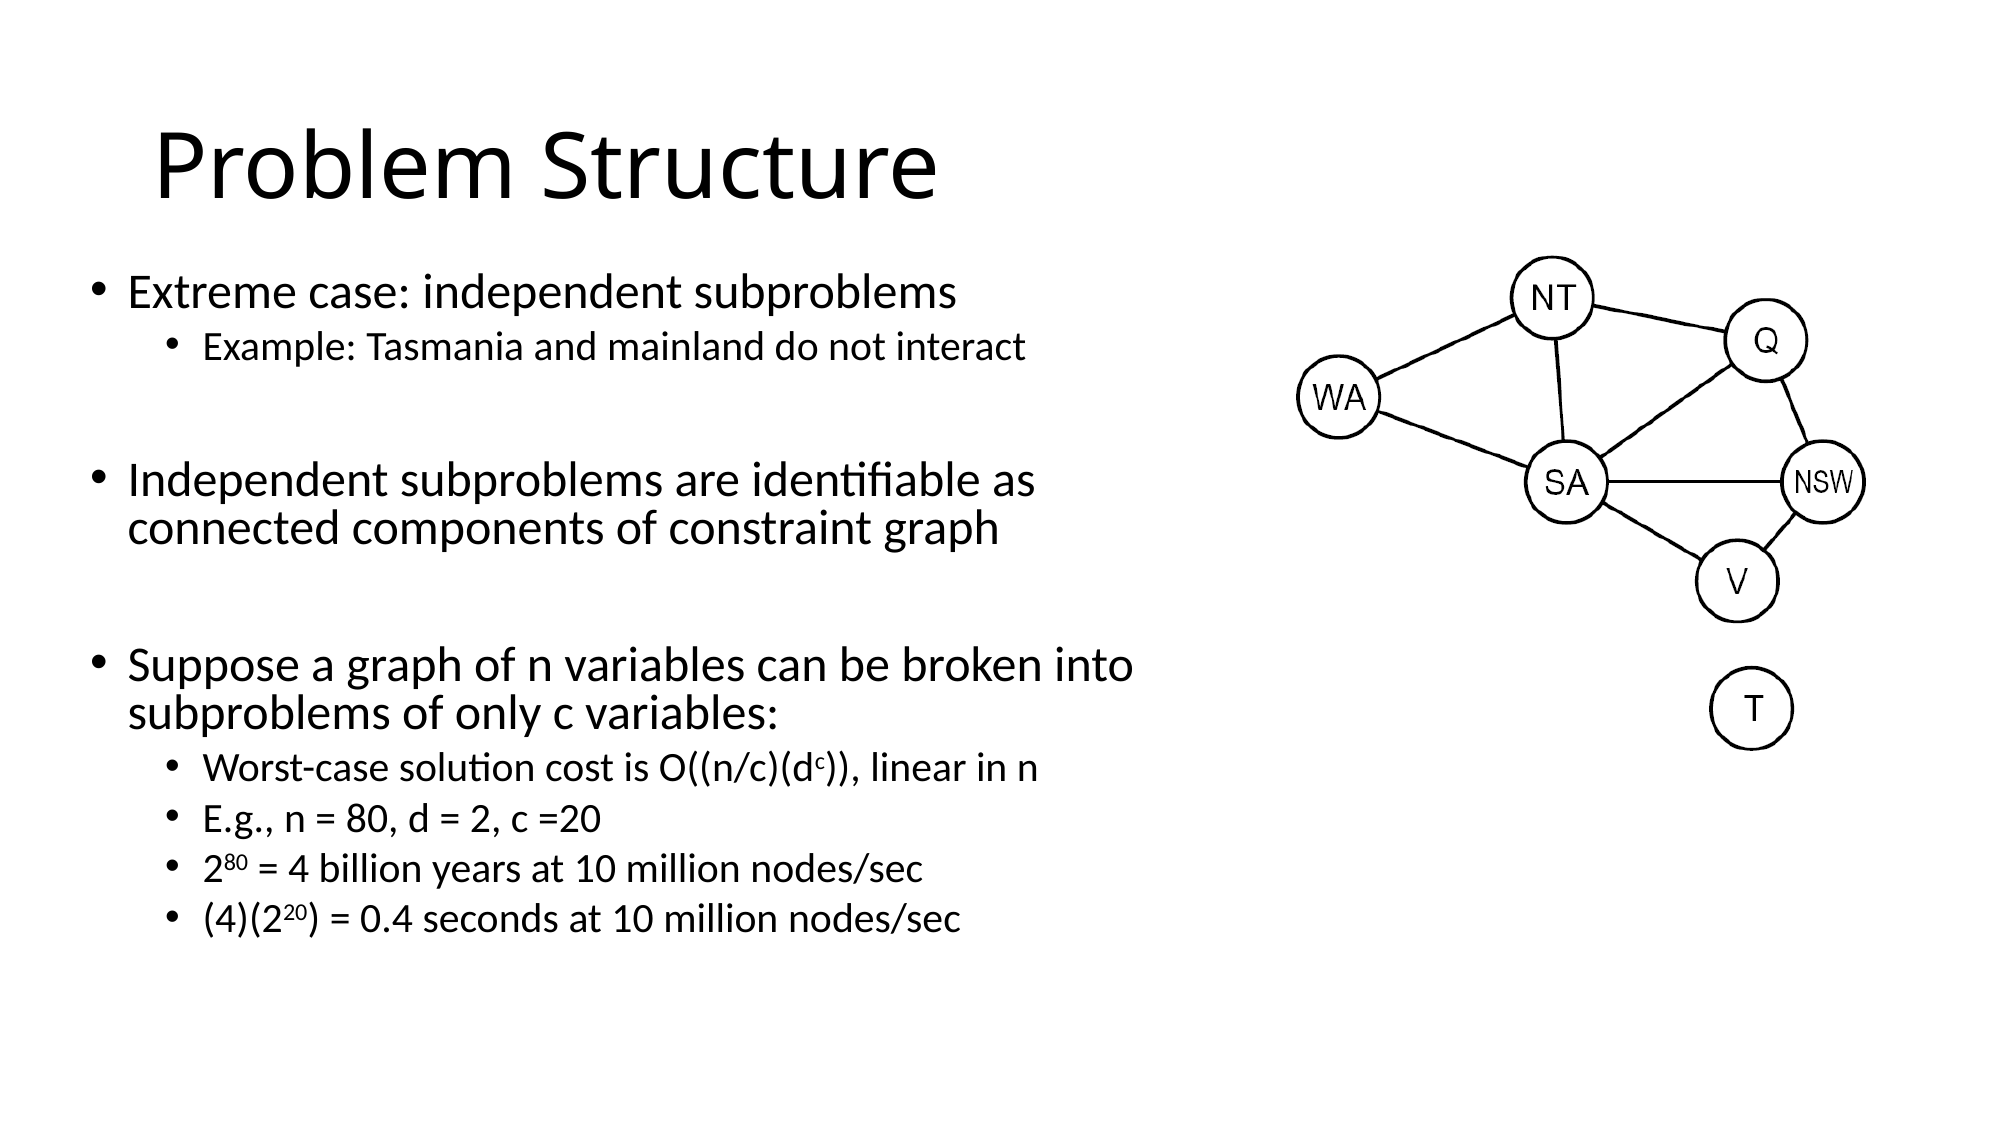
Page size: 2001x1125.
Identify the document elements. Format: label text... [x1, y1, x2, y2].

picture [1287, 242, 1881, 763]
title Problem Structure [137, 59, 1863, 278]
list Extreme case: independent subproblems Example: Tasmania and mainland do not interact Independent subproblems are identifiable as connected components of constraint graph Suppose a graph of n variables can be broken into subproblems of only c variables: Worst-case solution cost is O((n/c)(dc)), linear in n E.g., n = 80, d = 2, c =20 280 = 4 billion years at 10 million nodes/sec (4)(220) = 0.4 seconds at 10 million nodes/sec [75, 262, 1263, 1063]
